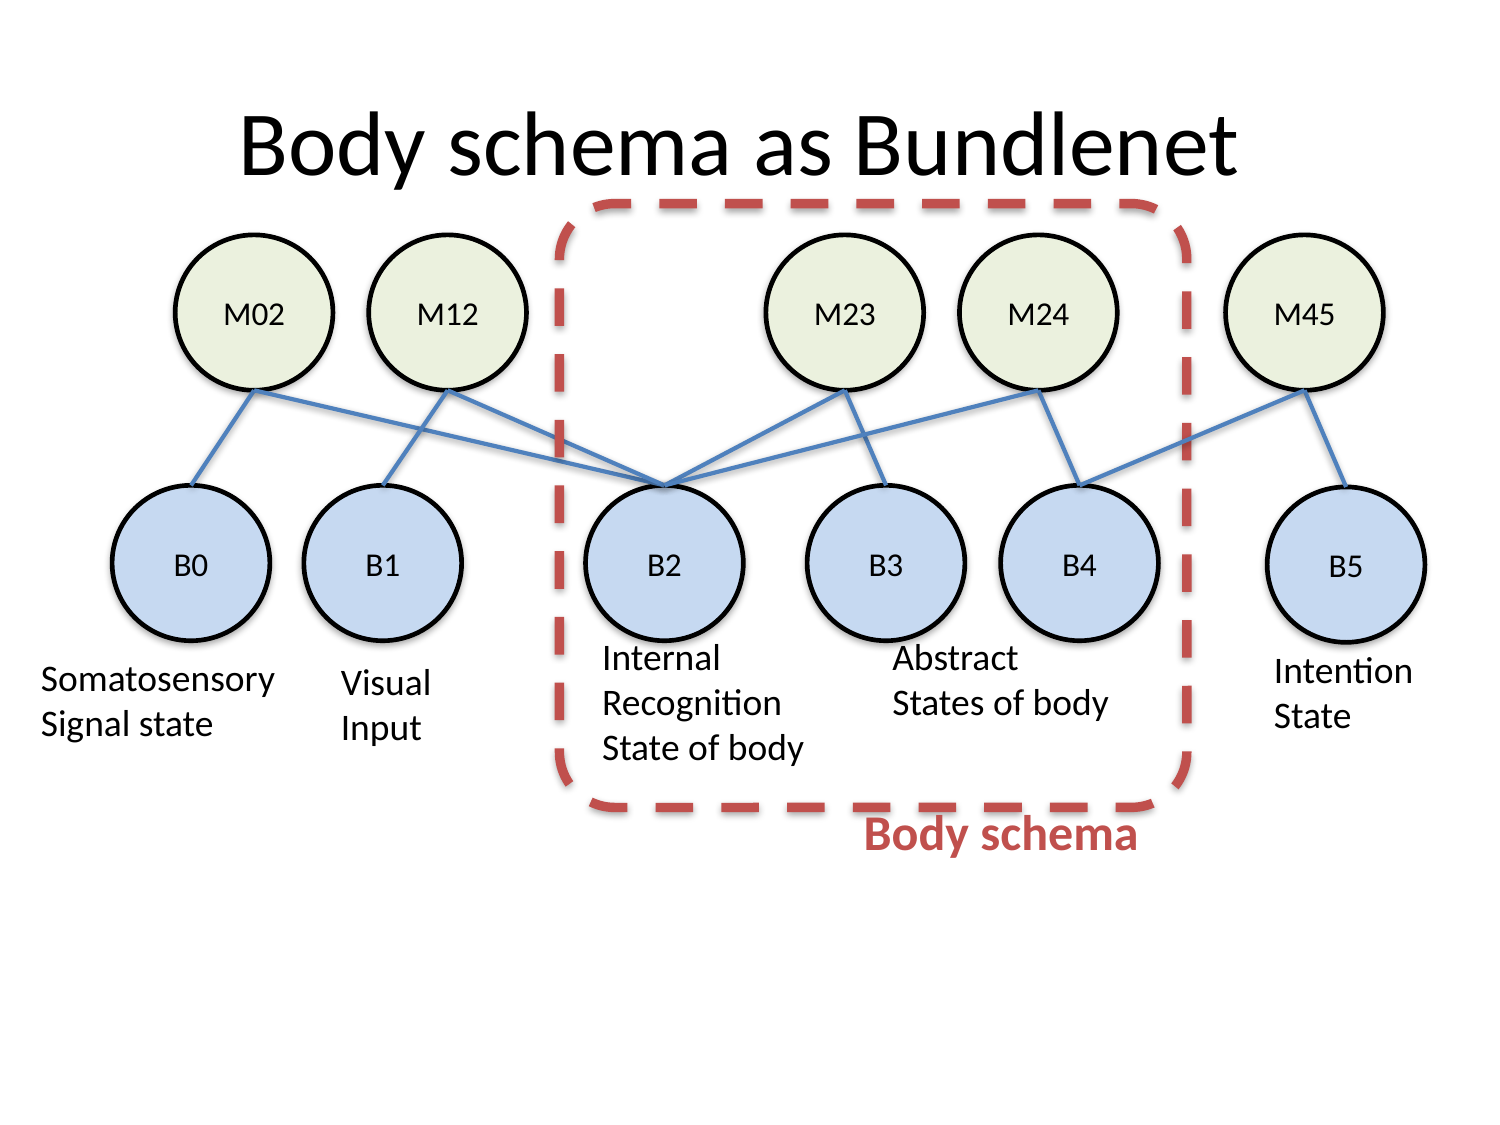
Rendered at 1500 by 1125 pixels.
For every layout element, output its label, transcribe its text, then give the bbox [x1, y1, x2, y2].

text_box B0 [111, 484, 271, 642]
text_box Somatosensory Signal state [25, 646, 299, 752]
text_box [382, 390, 448, 486]
text_box [558, 494, 1188, 809]
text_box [664, 390, 1039, 486]
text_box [1041, 390, 1077, 486]
text_box Intention State [1259, 638, 1429, 744]
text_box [1304, 389, 1347, 488]
text_box Body schema [849, 793, 1154, 869]
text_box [190, 390, 251, 486]
text_box Abstract States of body [877, 625, 1125, 731]
text_box M12 [367, 234, 528, 387]
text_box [1079, 390, 1305, 486]
text_box B1 [303, 494, 463, 642]
text_box M45 [1224, 234, 1385, 388]
text_box Visual Input [326, 650, 447, 756]
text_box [449, 390, 661, 486]
text_box B5 [1266, 486, 1426, 638]
text_box M02 [174, 234, 334, 388]
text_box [253, 390, 380, 486]
title Body schema as Bundlenet [75, 45, 1425, 233]
text_box [558, 202, 1188, 388]
